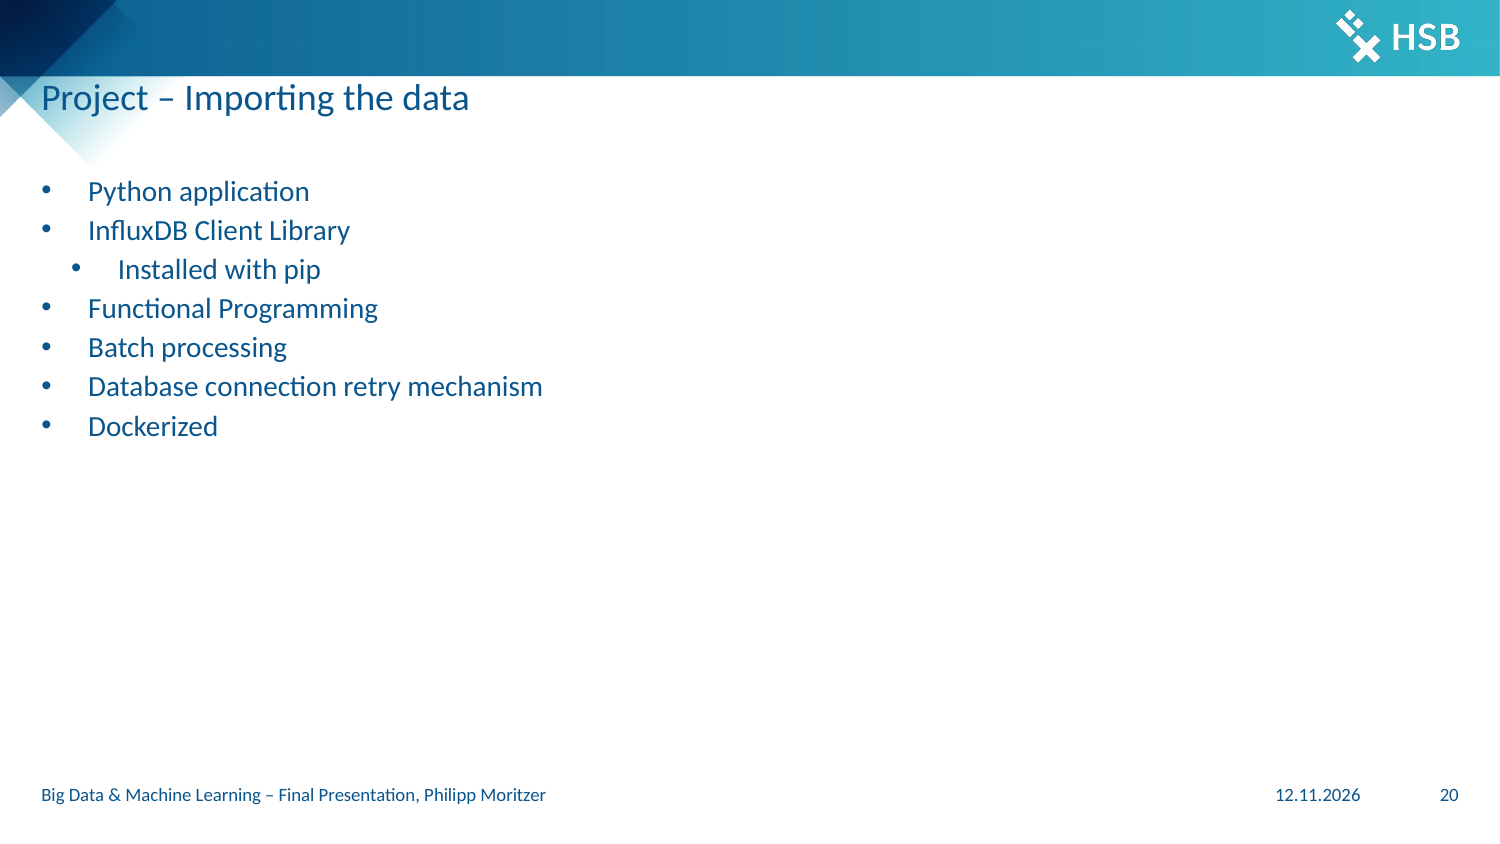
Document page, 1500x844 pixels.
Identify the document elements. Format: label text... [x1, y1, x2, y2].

list Python application InfluxDB Client Library Installed with pip Functional Programming Batch processing Database connection retry mechanism Dockerized [41, 171, 1459, 763]
slide_number 20 [1394, 782, 1459, 806]
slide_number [1234, 782, 1361, 806]
title Project – Importing the data [41, 73, 1459, 162]
picture [0, 0, 1500, 844]
footer Big Data & Machine Learning – Final Presentation, Philipp Moritzer [41, 782, 1158, 806]
